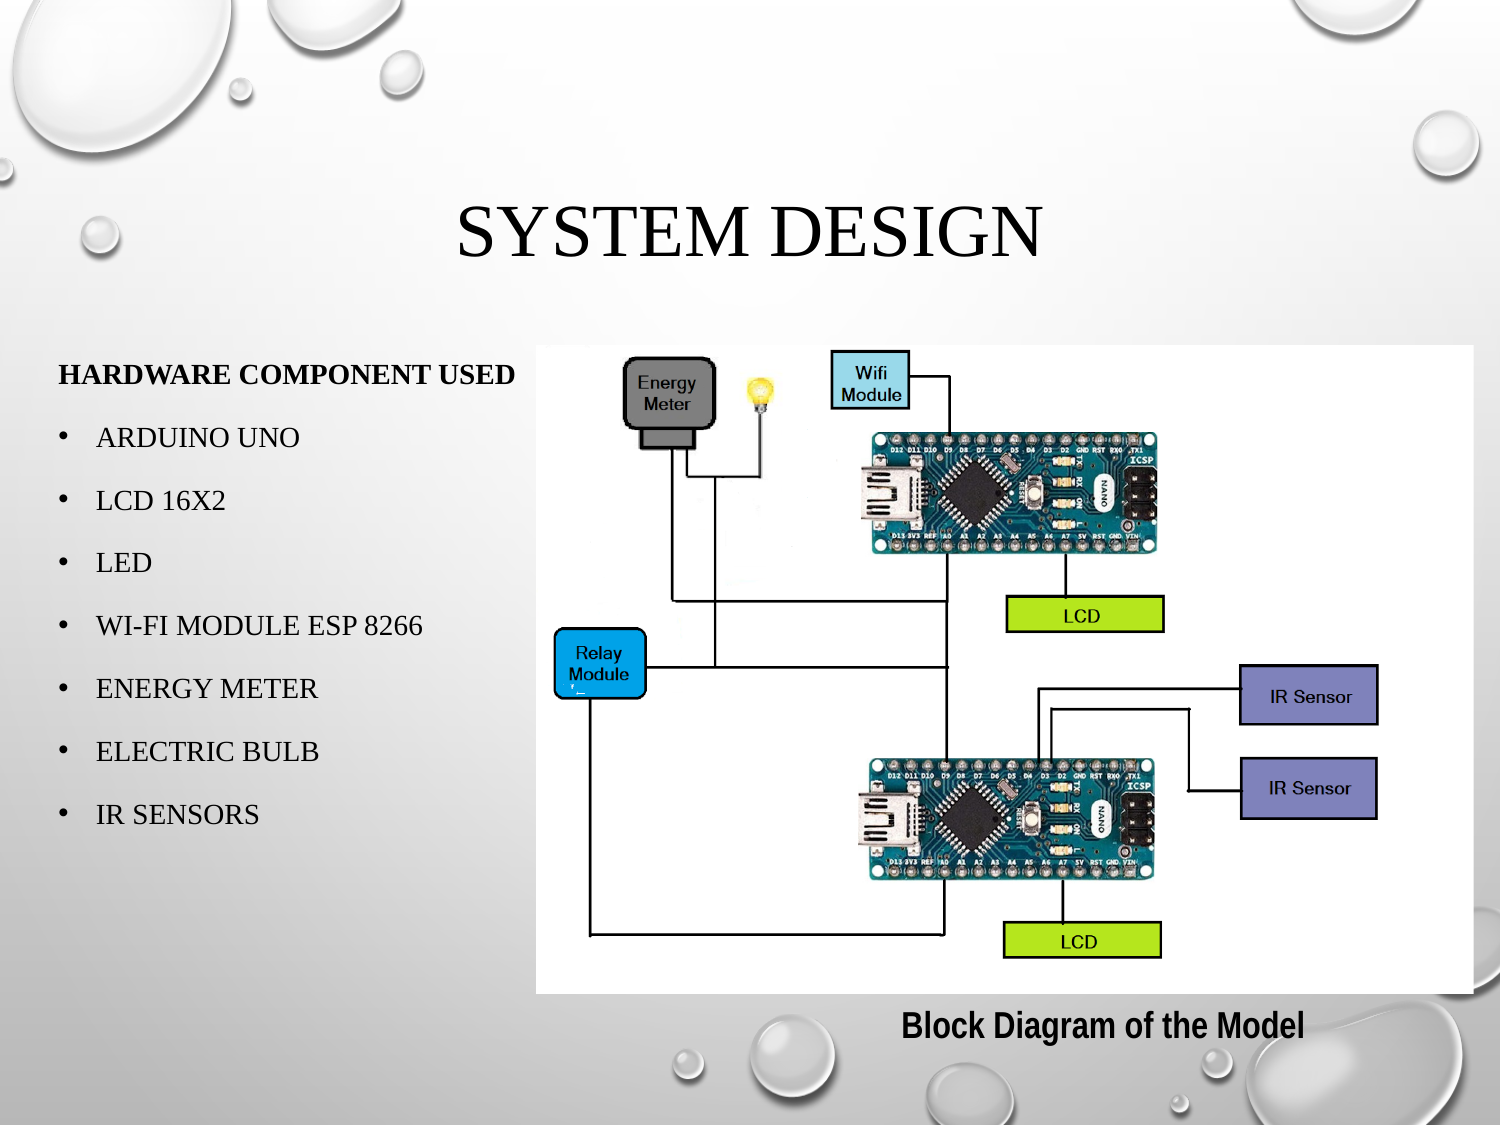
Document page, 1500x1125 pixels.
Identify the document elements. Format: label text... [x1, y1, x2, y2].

title SYSTEM DESIGN [112, 101, 1388, 340]
list HARDWARE COMPONENT USED ARDUINO UNO LCD 16X2 LED WI-FI MODULE ESP 8266 ENERGY METER ELECTRIC BULB IR SENSORS [43, 340, 530, 994]
text_box Block Diagram of the Model [886, 993, 1479, 1054]
picture [0, 0, 1500, 1125]
